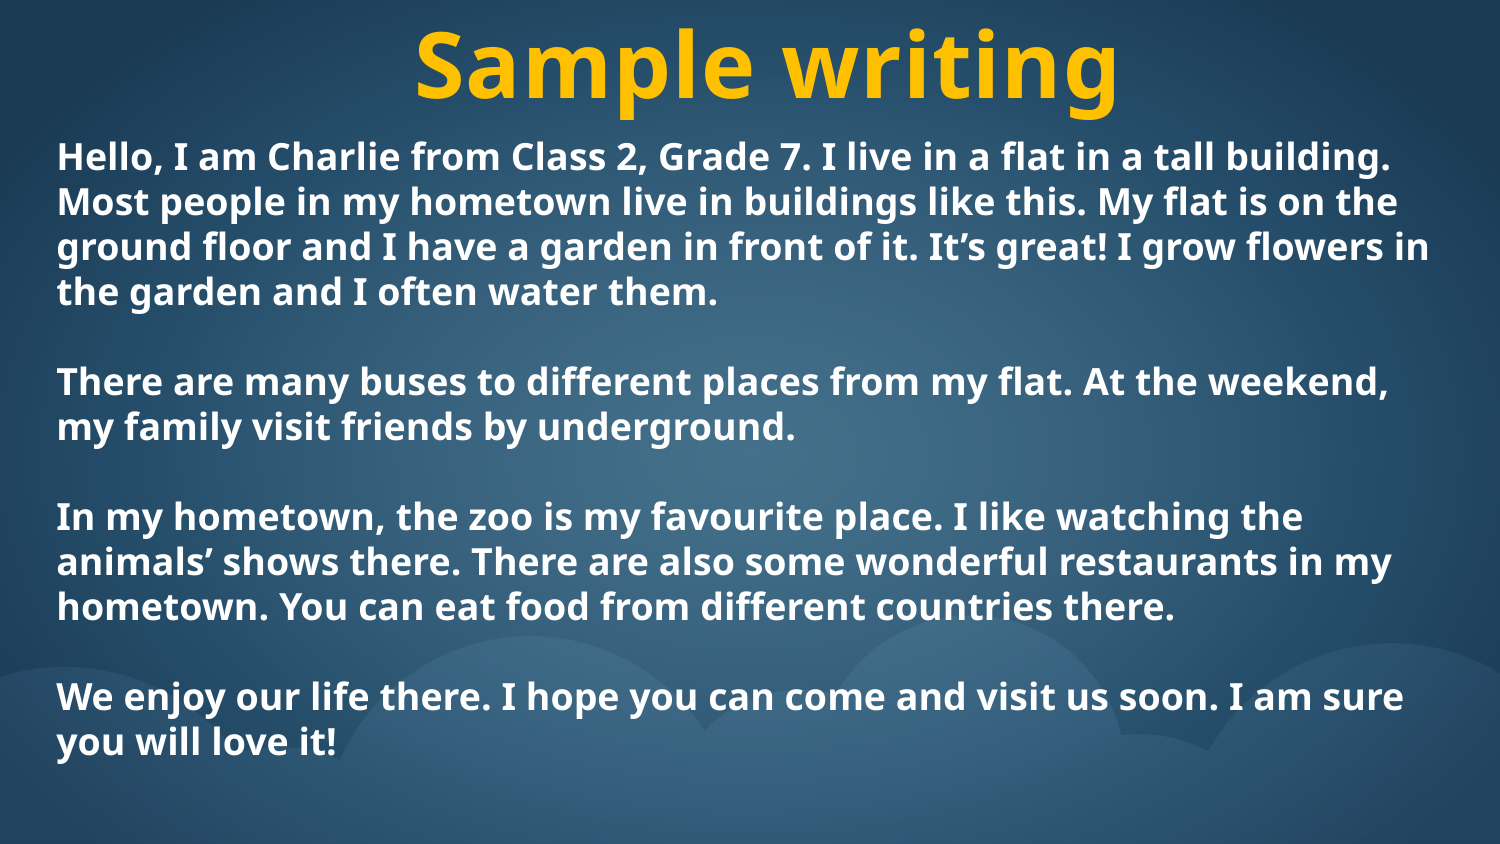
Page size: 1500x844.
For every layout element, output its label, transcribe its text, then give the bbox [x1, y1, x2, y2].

text_box Hello, I am Charlie from Class 2, Grade 7. I live in a flat in a tall building. Most people in my hometown live in buildings like this. My flat is on the ground floor and I have a garden in front of it. It’s great! I grow flowers in the garden and I often water them. There are many buses to different places from my flat. At the weekend, my family visit friends by underground. In my hometown, the zoo is my favourite place. I like watching the animals’ shows there. There are also some wonderful restaurants in my hometown. You can eat food from different countries there. We enjoy our life there. I hope you can come and visit us soon. I am sure you will love it! [41, 125, 1459, 771]
picture [0, 0, 1500, 844]
text_box Sample writing [399, 0, 1138, 125]
